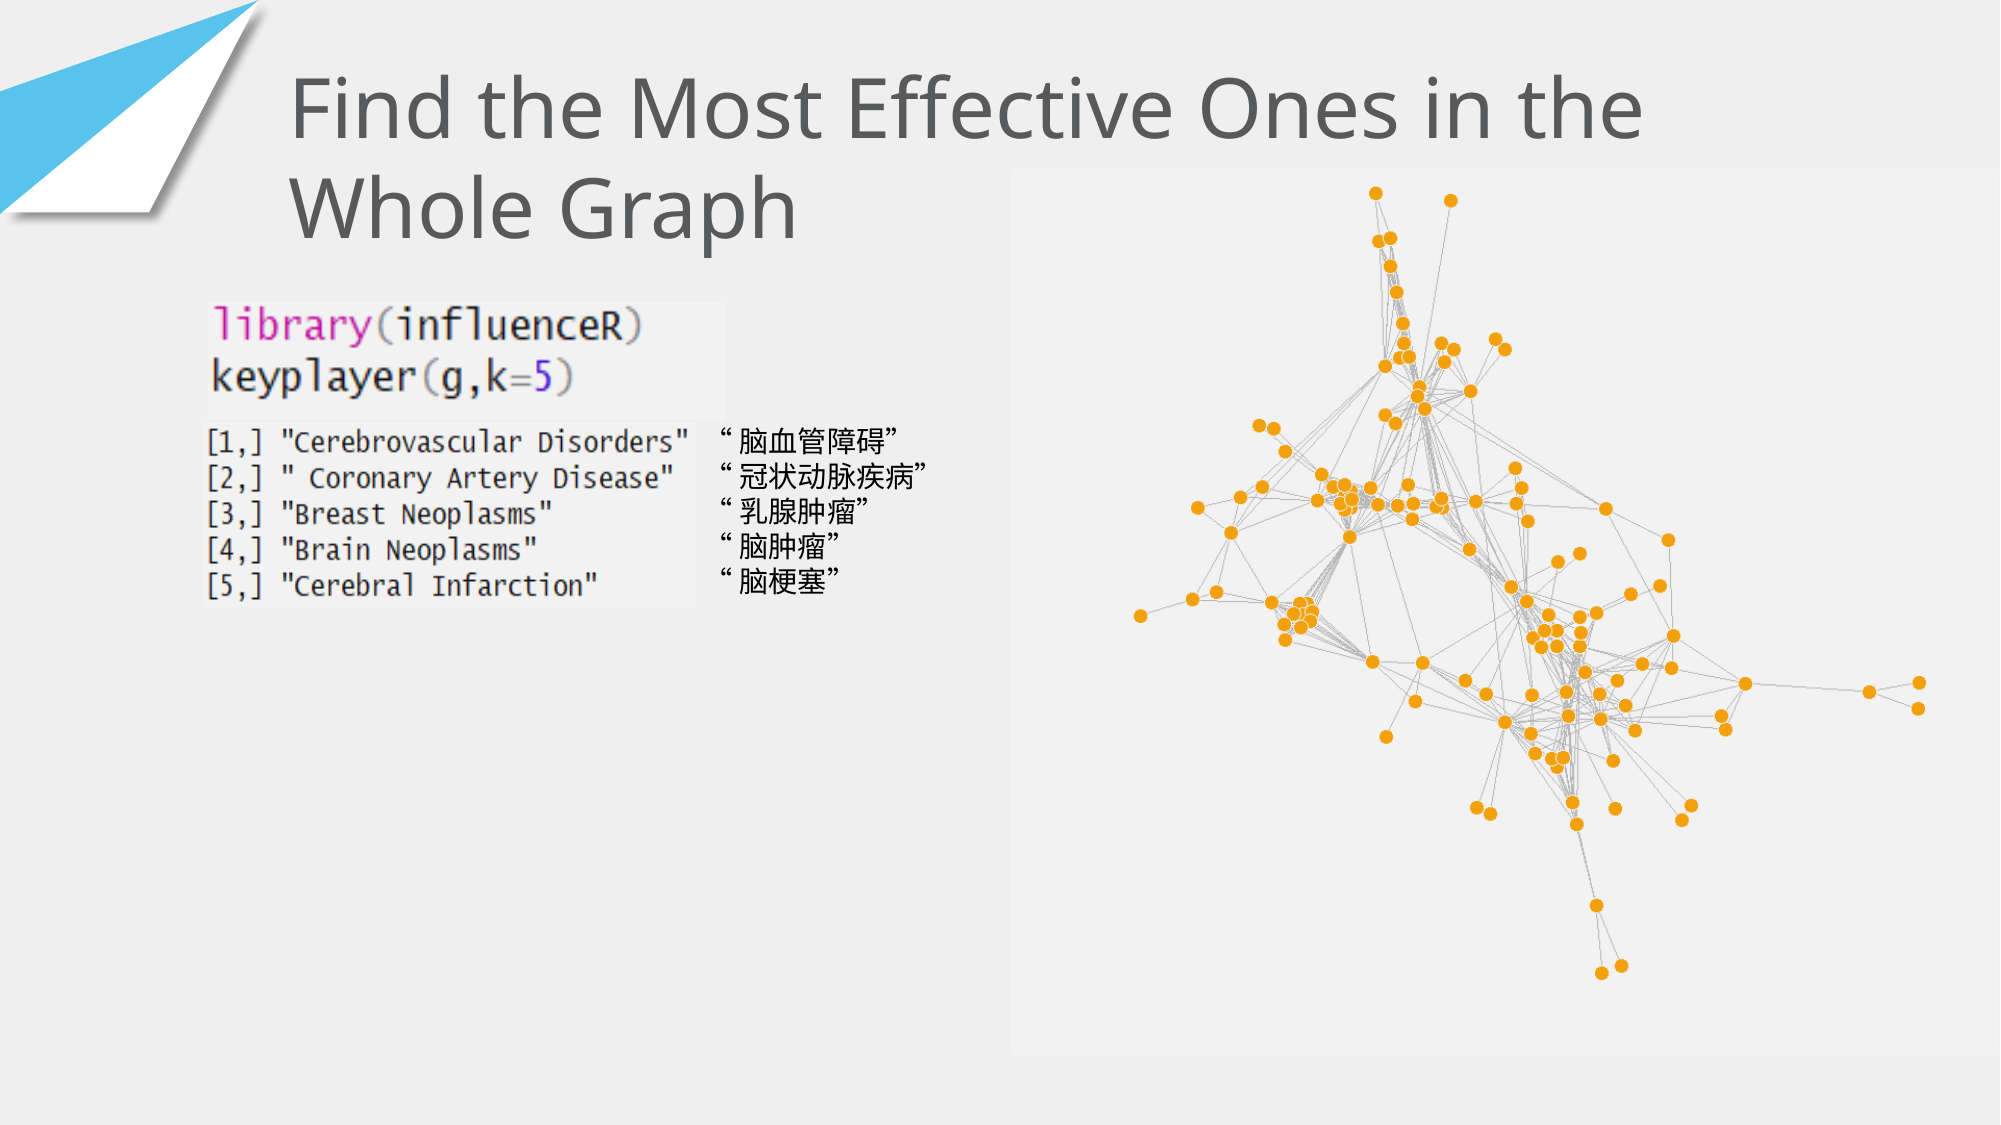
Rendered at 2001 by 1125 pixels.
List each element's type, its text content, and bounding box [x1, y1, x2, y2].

text_box Find the Most Effective Ones in the Whole Graph [273, 48, 1715, 263]
text_box “脑血管障碍” “冠状动脉疾病” “乳腺肿瘤” “脑肿瘤” “脑梗塞” [675, 416, 1011, 606]
picture [203, 422, 696, 607]
picture [1011, 169, 1999, 1055]
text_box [0, 0, 260, 215]
picture [208, 302, 725, 420]
